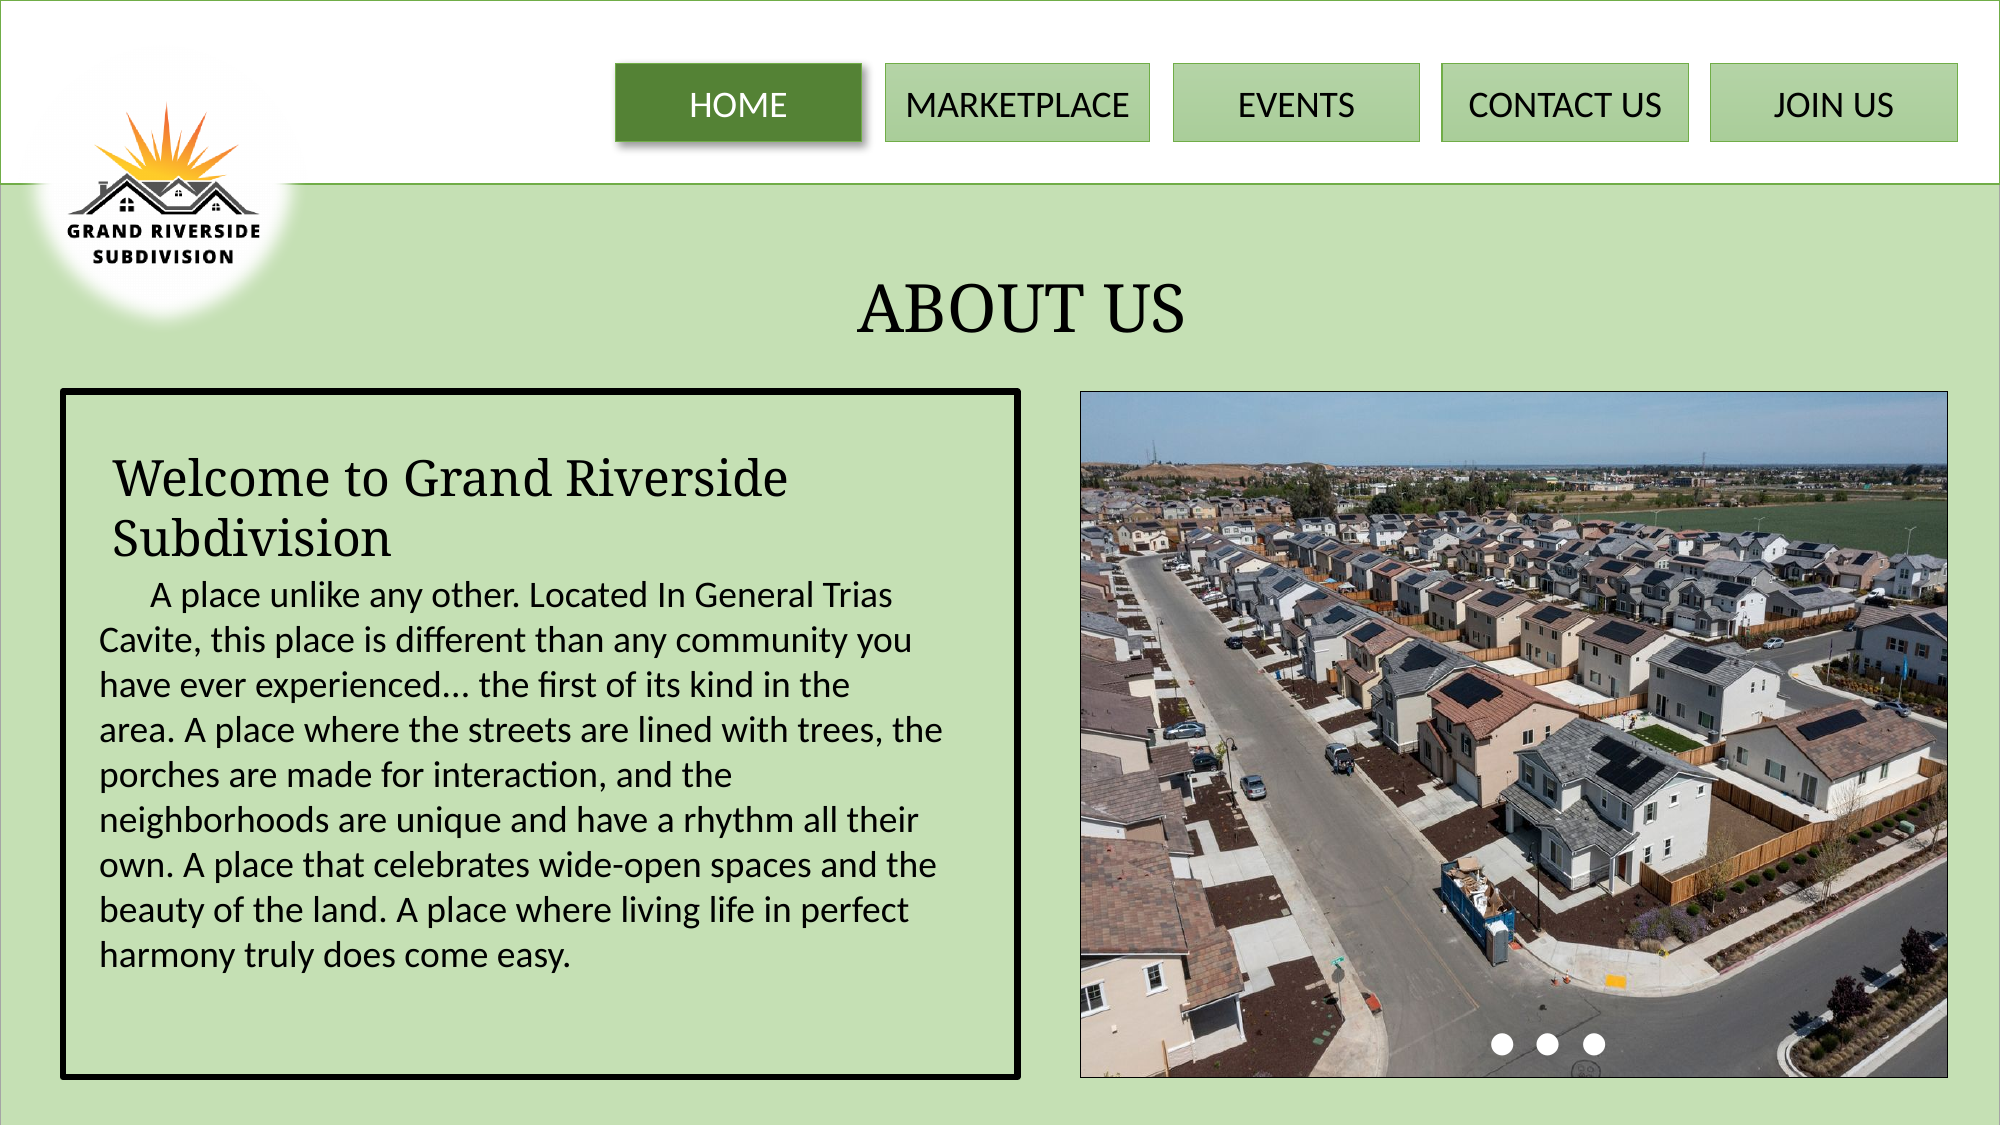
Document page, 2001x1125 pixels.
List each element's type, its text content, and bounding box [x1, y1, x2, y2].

text_box JOIN US [1710, 63, 1958, 142]
text_box Welcome to Grand Riverside Subdivision [97, 438, 136, 574]
text_box … [1470, 863, 1981, 1099]
text_box A place unlike any other. Located In General Trias Cavite, this place is different than any community you have ever experienced... the first of its kind in the area. A place where the streets are lined with trees, the porches are made for interaction, and the neighborhoods are unique and have a rhythm all their own. A place that celebrates wide-open spaces and the beauty of the land. A place where living life in perfect harmony truly does come easy. [84, 562, 959, 983]
text_box CONTACT US [1538, 63, 1689, 142]
text_box [0, 185, 2000, 1125]
text_box [0, 0, 2000, 185]
picture [15, 42, 311, 338]
text_box [62, 391, 1018, 1078]
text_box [136, 44, 1538, 913]
picture [1080, 391, 1948, 1078]
